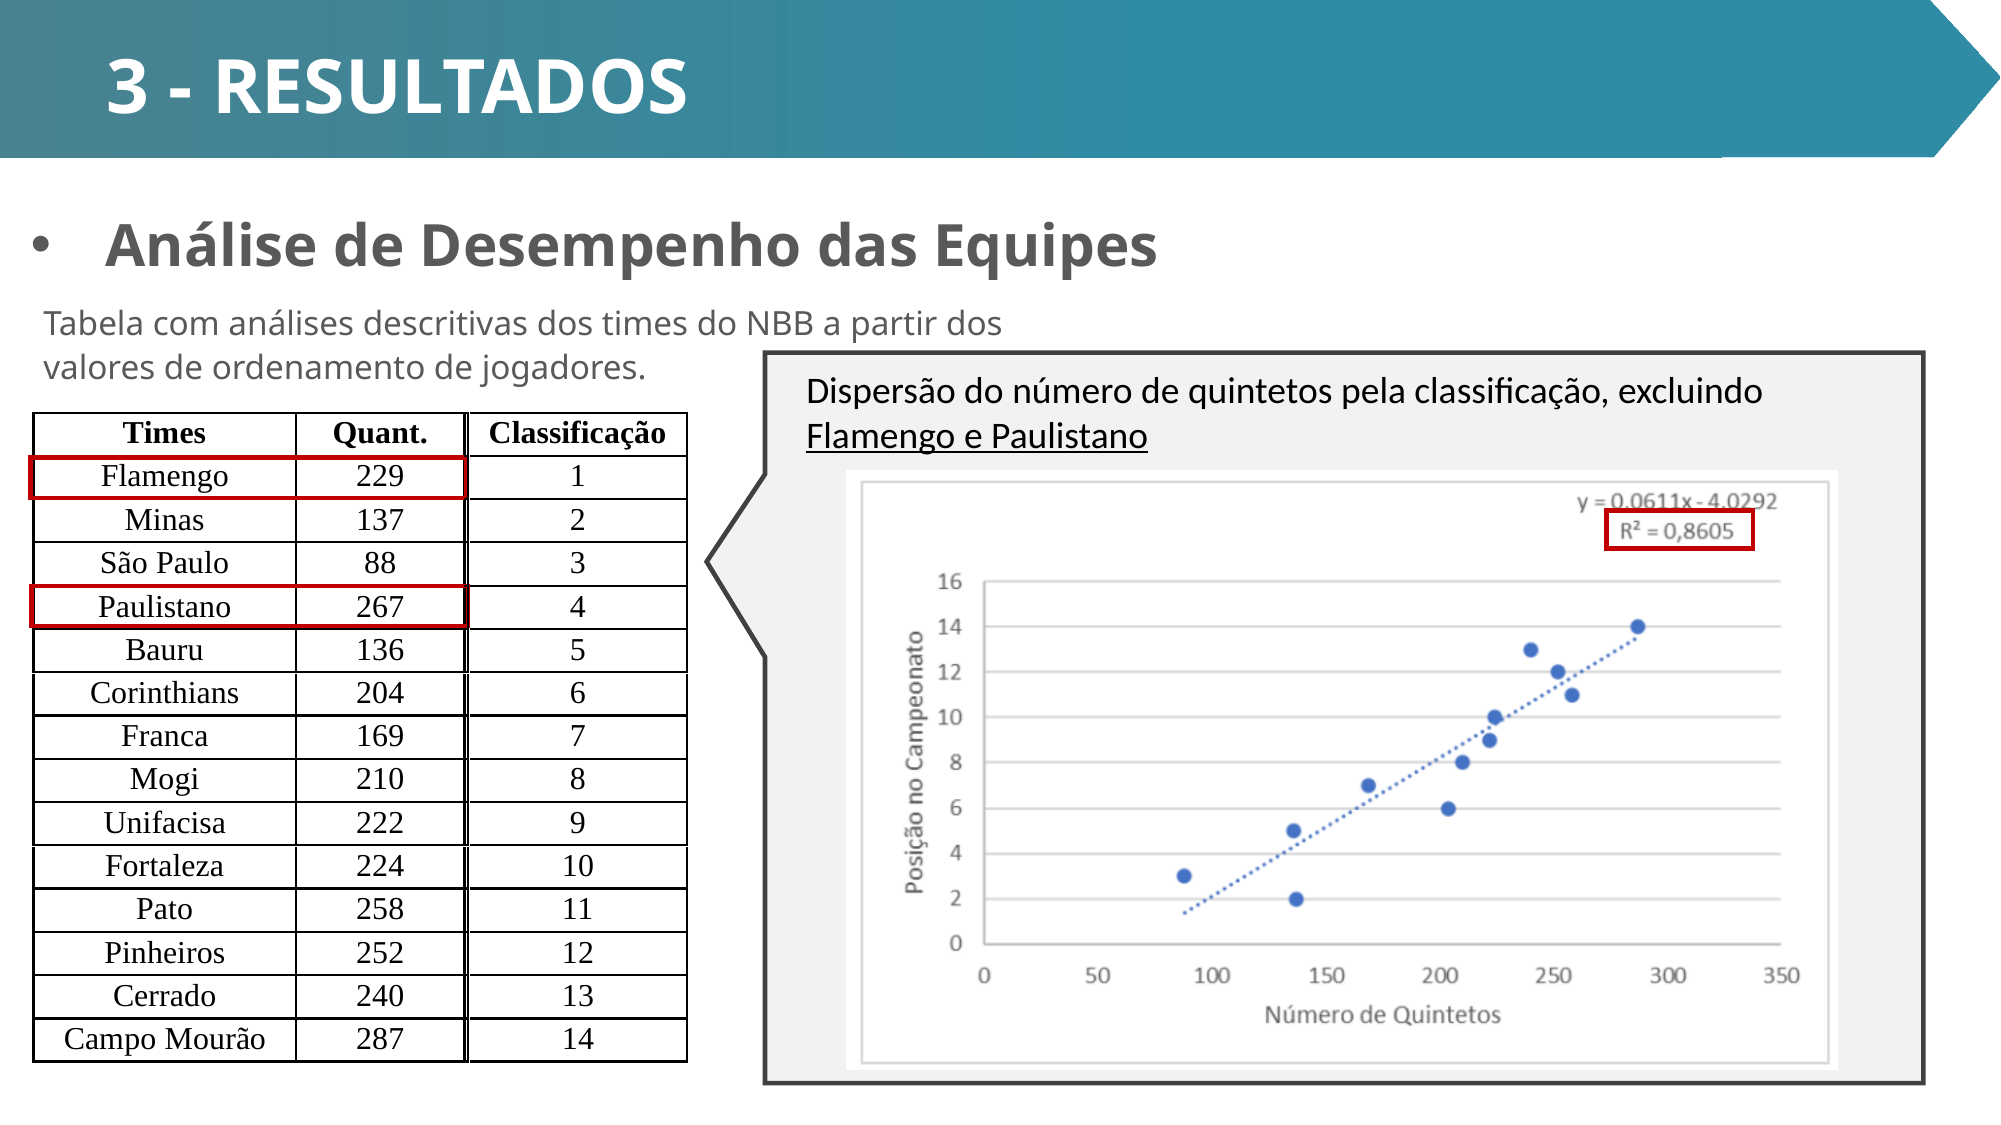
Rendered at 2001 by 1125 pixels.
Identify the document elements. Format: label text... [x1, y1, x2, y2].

text_box 3 - RESULTADOS [91, 41, 1892, 148]
text_box [705, 351, 1925, 1085]
text_box Dispersão do número de quintetos pela classificação, excluindo Flamengo e Paulistano [791, 358, 1892, 464]
text_box Análise de Desempenho das Equipes [15, 200, 1648, 286]
picture [846, 470, 1838, 1070]
picture [15, 411, 693, 1075]
text_box [0, 0, 2000, 158]
text_box Tabela com análises descritivas dos times do NBB a partir dos valores de ordenamento de jogadores. [28, 290, 1134, 394]
